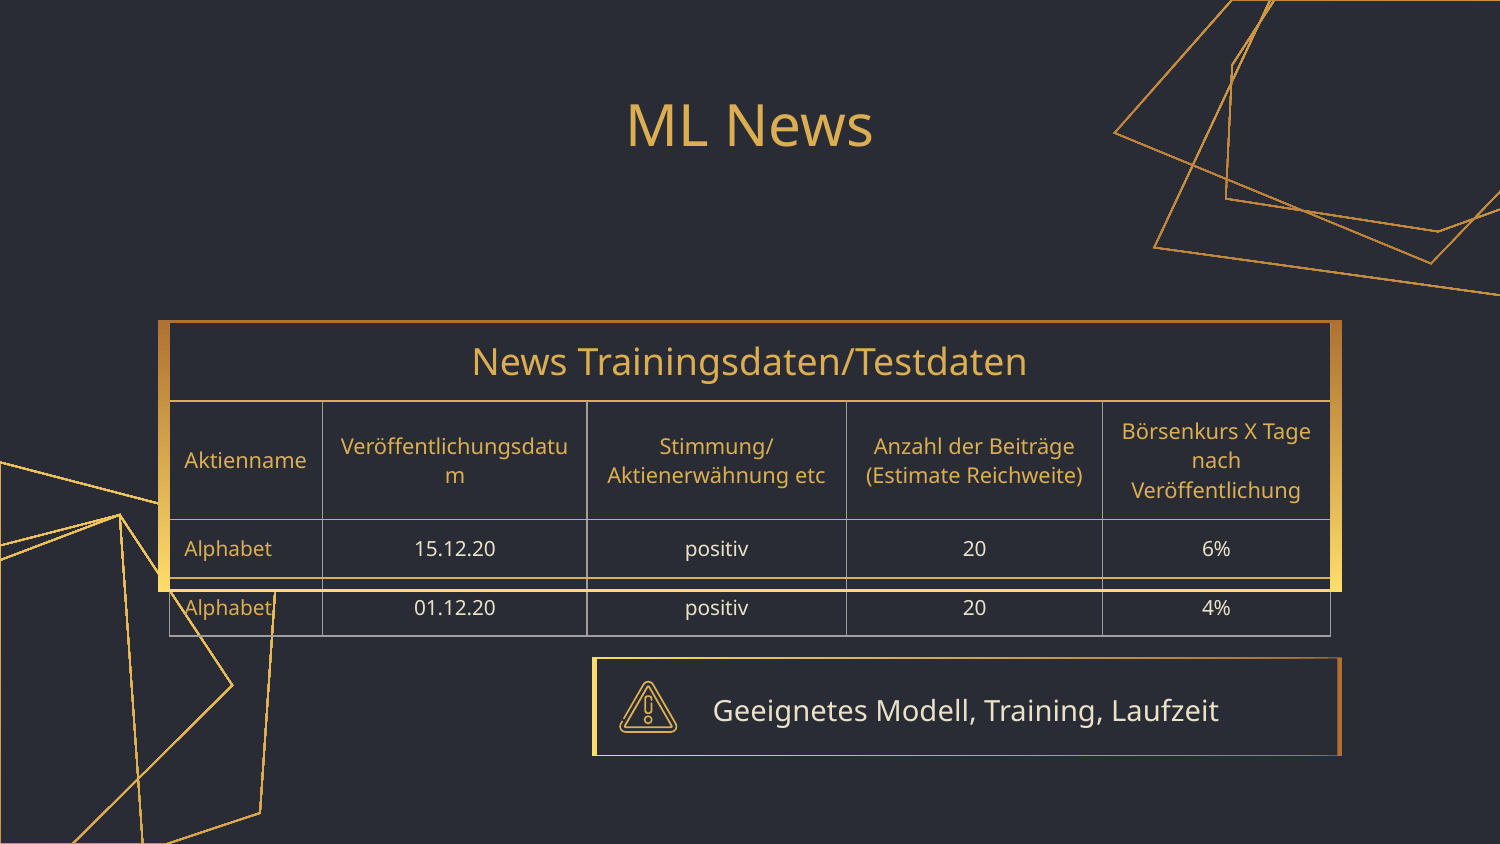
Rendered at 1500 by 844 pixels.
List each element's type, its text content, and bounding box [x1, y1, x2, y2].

table_cell 15.12.20 [323, 520, 586, 577]
table_cell Alphabet [170, 579, 322, 589]
table_cell Alphabet [170, 520, 322, 577]
table_cell positiv [588, 593, 846, 635]
text_box ML News [327, 87, 1173, 159]
table_cell positiv [588, 579, 846, 589]
table_cell 20 [847, 593, 1102, 635]
table_cell positiv [588, 520, 846, 577]
table_cell 20 [847, 520, 1102, 577]
text_box [591, 657, 1343, 757]
table_cell 20 [847, 579, 1102, 589]
table_cell Börsenkurs X Tage nach Veröffentlichung [1103, 402, 1330, 519]
table_cell Aktienname [170, 402, 322, 519]
table_cell 01.12.20 [323, 579, 586, 589]
table_cell Veröffentlichungsdatum [323, 402, 586, 519]
text_box [157, 320, 1343, 593]
table_cell 6% [1103, 520, 1330, 577]
table_cell 01.12.20 [323, 593, 586, 635]
text_box Geeignetes Modell, Training, Laufzeit [697, 677, 1343, 737]
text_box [618, 680, 678, 734]
table_header News Trainingsdaten/Testdaten [170, 323, 1330, 400]
table_cell Alphabet [170, 593, 322, 635]
table_cell Stimmung/ Aktienerwähnung etc [588, 402, 846, 519]
table_cell 4% [1103, 593, 1330, 635]
table_cell 4% [1103, 579, 1330, 589]
table_cell Anzahl der Beiträge (Estimate Reichweite) [847, 402, 1102, 519]
